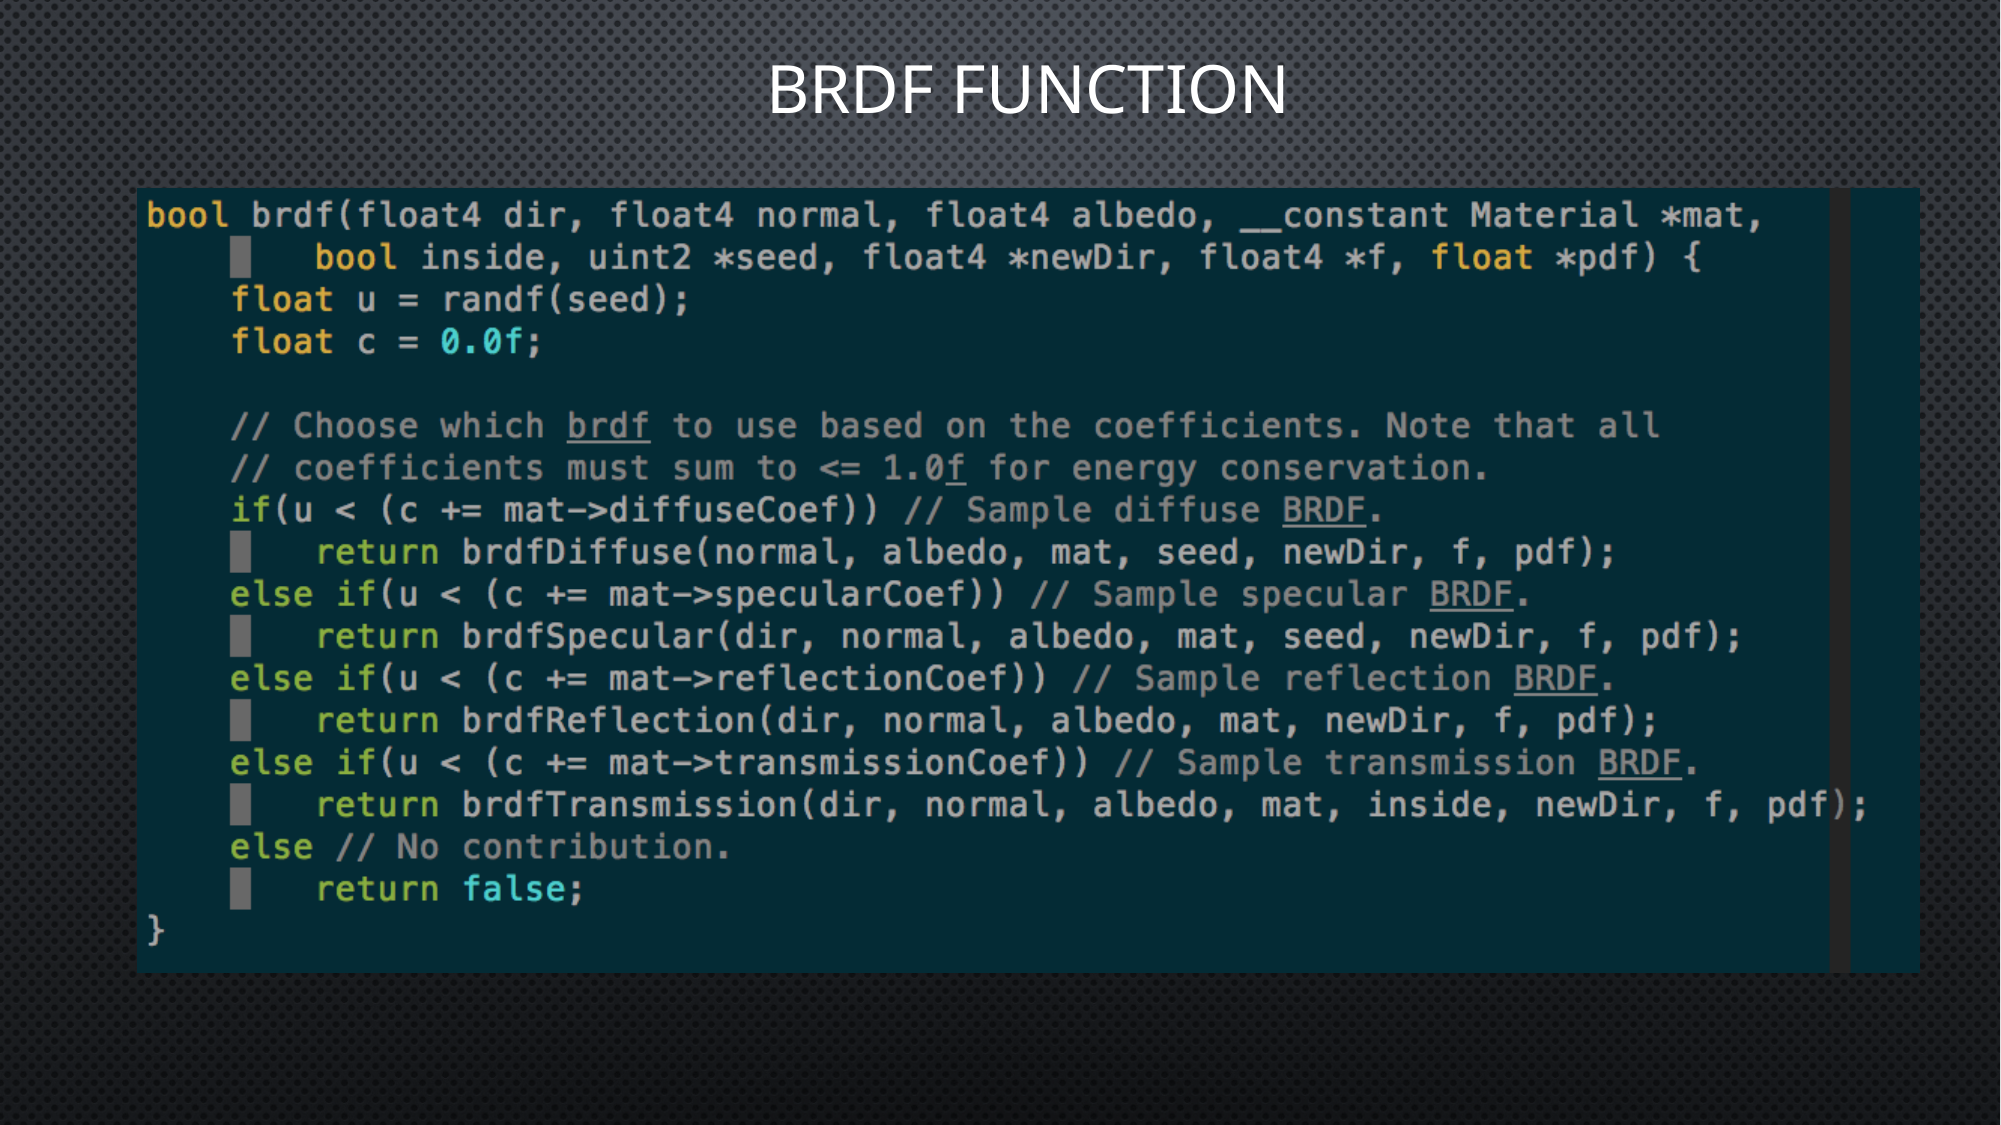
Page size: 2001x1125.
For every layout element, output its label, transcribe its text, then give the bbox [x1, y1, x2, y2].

picture [319, 544, 333, 563]
picture [845, 556, 854, 569]
picture [885, 755, 900, 775]
picture [567, 674, 586, 678]
picture [590, 832, 607, 860]
picture [1498, 809, 1506, 822]
picture [1603, 556, 1611, 569]
picture [1368, 460, 1384, 481]
picture [1536, 208, 1554, 228]
picture [632, 629, 648, 649]
picture [230, 868, 251, 909]
picture [295, 671, 312, 691]
picture [506, 418, 521, 439]
picture [926, 629, 942, 649]
picture [674, 244, 690, 269]
picture [506, 839, 521, 858]
picture [1137, 418, 1154, 439]
picture [1014, 556, 1022, 569]
picture [464, 537, 481, 565]
picture [1369, 242, 1384, 269]
picture [674, 839, 691, 860]
picture [232, 587, 249, 607]
picture [487, 713, 502, 732]
picture [693, 587, 712, 604]
picture [319, 881, 333, 900]
picture [341, 199, 350, 230]
picture [1264, 587, 1281, 613]
picture [907, 537, 923, 563]
picture [1159, 587, 1175, 613]
picture [383, 746, 392, 777]
picture [527, 705, 542, 732]
picture [1180, 411, 1195, 437]
picture [675, 460, 690, 481]
picture [866, 797, 881, 816]
picture [842, 418, 858, 439]
picture [1199, 544, 1217, 565]
picture [820, 460, 860, 478]
picture [1178, 671, 1196, 690]
picture [887, 629, 923, 648]
picture [1286, 460, 1300, 481]
picture [1413, 556, 1422, 569]
picture [1116, 418, 1133, 439]
picture [1287, 725, 1296, 738]
picture [1349, 579, 1365, 606]
picture [232, 284, 248, 311]
picture [169, 208, 186, 228]
picture [380, 453, 395, 479]
picture [673, 677, 691, 681]
picture [254, 747, 270, 774]
picture [653, 666, 669, 690]
picture [968, 749, 986, 775]
picture [488, 662, 497, 693]
picture [506, 326, 521, 353]
picture [1203, 220, 1211, 233]
picture [782, 629, 796, 648]
picture [1661, 206, 1701, 227]
picture [547, 498, 563, 521]
picture [488, 578, 497, 609]
picture [487, 629, 502, 648]
picture [1035, 662, 1045, 693]
picture [359, 334, 374, 354]
picture [696, 705, 712, 732]
picture [572, 893, 580, 906]
picture [1014, 662, 1023, 693]
picture [1372, 514, 1380, 521]
picture [1412, 453, 1428, 479]
picture [422, 460, 437, 481]
picture [653, 750, 669, 774]
picture [1305, 414, 1321, 437]
picture [799, 242, 816, 270]
picture [487, 544, 502, 563]
picture [652, 797, 670, 816]
picture [905, 250, 923, 270]
picture [464, 705, 481, 733]
picture [1684, 241, 1700, 273]
picture [1052, 244, 1112, 270]
picture [720, 620, 729, 651]
picture [1662, 621, 1679, 649]
picture [505, 790, 521, 818]
picture [610, 292, 628, 312]
picture [1729, 641, 1738, 654]
picture [759, 621, 775, 648]
picture [1178, 460, 1196, 487]
picture [1520, 599, 1527, 606]
picture [1140, 250, 1154, 269]
picture [1032, 411, 1048, 437]
picture [1346, 248, 1366, 269]
picture [358, 833, 374, 861]
picture [1789, 790, 1805, 818]
picture [527, 411, 542, 437]
picture [948, 755, 963, 774]
picture [1095, 540, 1111, 563]
picture [1410, 418, 1428, 439]
picture [1519, 629, 1533, 648]
picture [1688, 767, 1695, 774]
picture [421, 629, 437, 648]
picture [337, 460, 354, 481]
picture [379, 713, 395, 733]
picture [1622, 790, 1638, 816]
picture [610, 755, 628, 774]
picture [295, 755, 312, 775]
picture [1265, 747, 1281, 774]
picture [1347, 621, 1363, 649]
picture [1431, 755, 1449, 774]
picture [674, 414, 690, 437]
picture [656, 283, 666, 314]
picture [319, 797, 333, 816]
picture [274, 292, 291, 312]
picture [1537, 665, 1575, 690]
picture [757, 587, 775, 607]
picture [1304, 244, 1323, 269]
picture [590, 250, 606, 270]
picture [778, 705, 795, 733]
picture [547, 707, 566, 732]
picture [887, 220, 896, 233]
picture [441, 501, 481, 520]
picture [1516, 411, 1532, 437]
picture [337, 250, 354, 270]
picture [381, 242, 397, 269]
picture [1074, 544, 1090, 565]
picture [720, 851, 727, 858]
picture [674, 495, 690, 521]
picture [403, 544, 418, 563]
picture [926, 755, 944, 775]
picture [1224, 809, 1232, 822]
picture [1096, 200, 1112, 227]
picture [698, 535, 708, 566]
picture [1600, 749, 1617, 774]
picture [381, 418, 395, 439]
picture [778, 250, 796, 270]
picture [822, 411, 839, 439]
picture [507, 874, 523, 900]
picture [737, 713, 753, 732]
picture [379, 797, 395, 818]
picture [1327, 663, 1342, 690]
picture [968, 671, 986, 691]
picture [823, 579, 839, 606]
picture [1708, 620, 1718, 651]
picture [716, 713, 733, 733]
picture [486, 411, 502, 437]
picture [845, 493, 855, 524]
picture [865, 663, 881, 690]
picture [610, 495, 627, 523]
picture [1477, 556, 1485, 569]
picture [1474, 671, 1490, 690]
picture [359, 200, 374, 227]
picture [1305, 208, 1323, 228]
picture [1537, 418, 1553, 439]
picture [1010, 629, 1026, 649]
picture [673, 593, 691, 597]
picture [1010, 203, 1026, 227]
picture [1371, 641, 1380, 654]
text_box BRDF function [339, 19, 1718, 154]
picture [779, 208, 796, 228]
picture [779, 460, 796, 481]
picture [296, 460, 311, 481]
picture [1032, 747, 1048, 774]
picture [1557, 791, 1617, 818]
picture [402, 453, 418, 479]
picture [678, 292, 685, 299]
picture [463, 460, 481, 481]
picture [1412, 755, 1426, 775]
picture [337, 881, 354, 902]
picture [1140, 460, 1154, 479]
picture [926, 250, 942, 270]
picture [1116, 749, 1132, 777]
picture [1074, 665, 1090, 693]
picture [653, 245, 669, 269]
picture [929, 713, 965, 732]
picture [1117, 242, 1133, 269]
picture [1158, 713, 1175, 733]
picture [358, 793, 374, 816]
picture [968, 244, 986, 269]
picture [757, 250, 775, 270]
picture [654, 832, 670, 858]
picture [905, 411, 921, 439]
picture [403, 881, 418, 900]
picture [253, 200, 270, 228]
picture [780, 663, 796, 690]
picture [358, 877, 374, 900]
picture [1600, 418, 1616, 439]
picture [927, 797, 942, 816]
picture [1473, 581, 1491, 606]
picture [1685, 621, 1700, 648]
picture [1138, 495, 1154, 521]
picture [864, 755, 879, 775]
picture [399, 337, 418, 341]
picture [589, 797, 606, 818]
picture [1729, 809, 1738, 822]
picture [570, 832, 586, 858]
picture [1452, 581, 1471, 606]
picture [399, 302, 418, 306]
picture [1433, 790, 1449, 816]
picture [610, 671, 628, 690]
picture [1516, 245, 1532, 269]
picture [1431, 203, 1447, 227]
picture [1452, 790, 1468, 818]
picture [1009, 248, 1029, 269]
picture [674, 708, 690, 732]
picture [1604, 544, 1611, 551]
picture [1285, 208, 1300, 228]
picture [653, 713, 669, 733]
picture [1431, 460, 1449, 481]
picture [295, 334, 311, 354]
picture [547, 585, 566, 604]
picture [1643, 411, 1659, 437]
picture [887, 809, 896, 822]
picture [526, 835, 542, 858]
picture [337, 833, 353, 861]
picture [484, 881, 500, 902]
picture [803, 208, 839, 227]
picture [528, 200, 544, 227]
picture [275, 671, 290, 691]
picture [1178, 544, 1196, 565]
picture [567, 758, 586, 762]
picture [232, 755, 249, 775]
picture [275, 587, 290, 607]
picture [716, 544, 732, 563]
picture [926, 587, 944, 607]
picture [1453, 460, 1468, 479]
picture [254, 832, 270, 858]
picture [485, 292, 500, 311]
picture [1243, 587, 1258, 607]
picture [1350, 755, 1365, 774]
picture [568, 713, 586, 733]
picture [572, 220, 580, 233]
picture [567, 765, 586, 769]
picture [379, 544, 395, 565]
picture [779, 755, 795, 774]
picture [1014, 725, 1022, 738]
picture [462, 513, 481, 517]
picture [1622, 200, 1638, 227]
picture [1622, 411, 1638, 437]
picture [1495, 414, 1511, 437]
picture [1558, 713, 1575, 739]
picture [632, 544, 648, 565]
picture [1453, 537, 1468, 563]
picture [464, 874, 479, 900]
picture [528, 460, 542, 481]
picture [949, 200, 965, 227]
picture [1094, 621, 1111, 649]
picture [1074, 208, 1090, 228]
picture [463, 292, 479, 312]
picture [1095, 797, 1111, 818]
picture [527, 881, 542, 902]
picture [212, 200, 228, 227]
picture [611, 629, 627, 649]
picture [673, 761, 691, 765]
picture [1536, 537, 1553, 565]
picture [1645, 797, 1659, 816]
picture [1179, 749, 1196, 775]
picture [1368, 755, 1384, 775]
picture [971, 641, 980, 654]
picture [802, 705, 818, 732]
picture [590, 537, 606, 563]
picture [441, 587, 460, 604]
picture [1454, 747, 1470, 774]
picture [1287, 671, 1302, 690]
picture [295, 587, 312, 607]
picture [547, 753, 566, 772]
picture [338, 663, 354, 690]
picture [780, 587, 795, 607]
picture [421, 839, 439, 860]
picture [550, 262, 559, 275]
picture [799, 671, 818, 691]
picture [442, 203, 458, 227]
picture [1582, 535, 1592, 566]
picture [464, 621, 481, 649]
picture [441, 671, 460, 688]
picture [1579, 621, 1595, 648]
picture [505, 284, 521, 312]
picture [1201, 671, 1217, 697]
picture [337, 713, 354, 733]
picture [1347, 707, 1407, 733]
picture [1033, 621, 1049, 648]
picture [1245, 556, 1253, 569]
picture [779, 797, 795, 816]
picture [1664, 749, 1680, 774]
picture [1368, 587, 1384, 607]
picture [568, 508, 586, 512]
picture [1178, 790, 1195, 818]
picture [1262, 797, 1281, 816]
picture [230, 236, 251, 278]
picture [632, 587, 648, 607]
picture [403, 629, 418, 648]
picture [1242, 671, 1260, 691]
picture [779, 502, 796, 523]
picture [505, 705, 521, 733]
picture [1157, 797, 1175, 818]
picture [611, 839, 627, 860]
picture [717, 502, 732, 523]
picture [1200, 797, 1217, 818]
picture [1558, 414, 1574, 437]
picture [736, 502, 754, 523]
picture [1285, 629, 1300, 649]
picture [716, 750, 732, 774]
picture [1222, 663, 1238, 690]
picture [379, 629, 395, 649]
picture [464, 411, 479, 437]
picture [611, 797, 627, 816]
picture [550, 839, 565, 858]
picture [527, 284, 542, 311]
picture [968, 208, 986, 228]
picture [1431, 623, 1491, 649]
picture [927, 537, 944, 565]
picture [1158, 671, 1174, 691]
picture [1642, 629, 1659, 655]
picture [1242, 250, 1259, 270]
picture [779, 418, 796, 439]
picture [1578, 705, 1595, 733]
picture [693, 755, 712, 772]
picture [885, 454, 902, 479]
picture [401, 755, 416, 775]
picture [358, 708, 374, 732]
picture [1351, 430, 1359, 437]
picture [947, 418, 965, 439]
picture [400, 208, 418, 228]
picture [759, 418, 774, 439]
picture [1056, 809, 1064, 822]
picture [1095, 665, 1111, 693]
picture [1368, 671, 1386, 691]
picture [1053, 713, 1069, 733]
picture [295, 412, 312, 439]
picture [612, 460, 627, 481]
picture [230, 531, 251, 572]
picture [1537, 797, 1553, 816]
picture [865, 418, 879, 439]
picture [1263, 250, 1279, 270]
picture [1182, 725, 1190, 738]
picture [1368, 203, 1384, 227]
picture [1454, 242, 1470, 269]
picture [866, 587, 881, 606]
picture [633, 797, 648, 818]
picture [758, 797, 775, 818]
picture [989, 755, 1007, 775]
picture [715, 202, 733, 227]
picture [295, 839, 312, 860]
picture [993, 578, 1002, 609]
picture [1558, 755, 1574, 774]
picture [611, 200, 627, 227]
picture [1201, 502, 1216, 523]
picture [971, 797, 1007, 816]
picture [232, 671, 249, 691]
picture [799, 502, 818, 523]
picture [611, 537, 627, 563]
picture [778, 544, 796, 563]
picture [547, 538, 565, 563]
picture [1136, 705, 1153, 733]
picture [738, 790, 754, 816]
picture [926, 454, 944, 481]
picture [695, 203, 711, 227]
picture [1857, 797, 1864, 804]
picture [736, 621, 753, 649]
picture [612, 242, 628, 269]
picture [488, 746, 497, 777]
picture [714, 248, 735, 269]
picture [1370, 537, 1386, 563]
picture [1389, 456, 1405, 479]
picture [844, 747, 860, 774]
picture [1600, 208, 1616, 228]
picture [1053, 581, 1069, 609]
picture [1327, 587, 1342, 607]
picture [319, 713, 333, 732]
picture [319, 629, 333, 648]
picture [843, 629, 858, 648]
picture [398, 833, 418, 858]
picture [1474, 250, 1491, 270]
picture [1412, 705, 1428, 732]
picture [1624, 704, 1634, 735]
picture [358, 747, 374, 774]
picture [421, 544, 437, 563]
picture [1052, 544, 1070, 563]
picture [1116, 460, 1133, 481]
picture [1095, 460, 1111, 479]
picture [1033, 790, 1049, 816]
picture [505, 456, 521, 479]
picture [401, 502, 416, 523]
picture [673, 544, 691, 565]
picture [487, 797, 502, 816]
picture [1516, 544, 1533, 571]
picture [1137, 749, 1153, 777]
picture [593, 418, 607, 437]
picture [804, 788, 813, 819]
picture [905, 496, 921, 524]
picture [381, 200, 397, 227]
picture [800, 544, 816, 565]
picture [1455, 725, 1464, 738]
picture [717, 797, 732, 818]
picture [653, 495, 669, 521]
picture [693, 671, 712, 688]
picture [1519, 725, 1527, 738]
picture [968, 537, 984, 565]
picture [1201, 411, 1217, 437]
picture [1645, 725, 1653, 738]
picture [506, 587, 521, 607]
picture [1180, 579, 1196, 606]
picture [572, 797, 586, 816]
picture [1387, 412, 1407, 437]
picture [717, 587, 732, 607]
picture [969, 418, 984, 437]
picture [631, 713, 649, 733]
picture [1221, 624, 1237, 648]
picture [633, 411, 648, 437]
picture [359, 453, 374, 479]
picture [824, 713, 839, 732]
picture [1811, 790, 1826, 816]
picture [1392, 587, 1407, 606]
picture [403, 797, 418, 816]
picture [1056, 746, 1066, 777]
picture [230, 615, 251, 657]
picture [1495, 250, 1511, 270]
picture [947, 797, 965, 818]
picture [440, 418, 461, 437]
picture [1666, 809, 1674, 822]
picture [254, 579, 270, 606]
picture [948, 453, 963, 479]
picture [1349, 496, 1365, 521]
picture [277, 493, 287, 524]
picture [1157, 200, 1174, 228]
picture [947, 671, 965, 691]
picture [1222, 242, 1238, 269]
picture [1411, 797, 1426, 818]
picture [399, 344, 418, 348]
picture [822, 671, 837, 691]
picture [737, 587, 754, 613]
picture [633, 495, 649, 521]
picture [990, 663, 1005, 690]
picture [1284, 755, 1302, 775]
picture [295, 292, 311, 312]
picture [1561, 208, 1575, 227]
picture [1077, 746, 1087, 777]
picture [652, 208, 670, 228]
picture [1220, 713, 1238, 732]
picture [738, 250, 753, 270]
picture [927, 200, 942, 227]
picture [1580, 665, 1596, 690]
picture [674, 208, 690, 228]
picture [803, 641, 812, 654]
picture [338, 587, 354, 606]
picture [864, 242, 879, 269]
picture [464, 790, 481, 818]
picture [1263, 708, 1279, 732]
picture [338, 747, 354, 774]
picture [1136, 587, 1154, 606]
picture [253, 412, 269, 440]
picture [1434, 713, 1449, 732]
picture [1116, 200, 1133, 228]
picture [1392, 262, 1401, 275]
picture [421, 797, 437, 816]
picture [758, 456, 774, 479]
picture [758, 496, 775, 523]
picture [1116, 495, 1132, 523]
picture [527, 537, 542, 563]
picture [233, 495, 249, 521]
picture [884, 671, 902, 691]
picture [1010, 755, 1028, 775]
picture [1537, 755, 1554, 775]
picture [824, 262, 833, 275]
picture [464, 250, 479, 270]
picture [1305, 793, 1321, 816]
picture [1053, 621, 1070, 649]
picture [359, 292, 374, 312]
picture [1222, 460, 1237, 481]
picture [696, 797, 711, 818]
picture [1326, 629, 1344, 649]
picture [1769, 797, 1786, 824]
picture [295, 502, 311, 523]
picture [1179, 208, 1196, 228]
picture [909, 472, 917, 479]
picture [275, 839, 290, 860]
picture [884, 418, 902, 439]
picture [1305, 460, 1323, 481]
picture [740, 755, 754, 774]
picture [1495, 705, 1511, 732]
picture [905, 713, 923, 733]
picture [715, 460, 733, 479]
picture [1140, 641, 1148, 654]
picture [654, 621, 670, 648]
picture [590, 705, 606, 732]
picture [801, 587, 816, 607]
picture [1326, 750, 1342, 774]
picture [1200, 755, 1216, 775]
picture [801, 755, 816, 775]
picture [337, 797, 354, 818]
picture [505, 200, 521, 228]
picture [1830, 188, 1850, 973]
picture [567, 597, 586, 601]
picture [1540, 641, 1548, 654]
picture [1370, 790, 1386, 816]
picture [822, 495, 837, 521]
picture [1032, 250, 1048, 269]
picture [1115, 713, 1133, 733]
picture [254, 663, 270, 690]
picture [316, 329, 332, 353]
picture [1073, 460, 1091, 481]
picture [588, 502, 607, 520]
picture [695, 502, 711, 523]
picture [1137, 790, 1154, 818]
picture [337, 629, 354, 649]
picture [696, 460, 711, 481]
picture [1284, 797, 1300, 818]
picture [254, 326, 270, 353]
picture [907, 747, 923, 774]
picture [1580, 200, 1596, 227]
picture [738, 418, 753, 439]
picture [1239, 229, 1282, 233]
picture [1180, 495, 1195, 521]
picture [1032, 581, 1048, 609]
picture [654, 544, 669, 565]
picture [589, 629, 607, 649]
picture [462, 202, 481, 227]
picture [971, 578, 981, 609]
picture [1645, 241, 1655, 272]
picture [547, 881, 565, 902]
picture [865, 200, 881, 227]
picture [148, 200, 165, 228]
picture [1304, 629, 1323, 649]
picture [632, 671, 648, 691]
picture [1348, 208, 1363, 228]
picture [696, 839, 711, 858]
picture [866, 493, 876, 524]
picture [1222, 502, 1237, 523]
picture [441, 755, 460, 772]
picture [1095, 705, 1112, 733]
picture [736, 671, 754, 691]
picture [1242, 460, 1259, 481]
picture [1035, 460, 1049, 479]
picture [1264, 460, 1279, 479]
picture [1496, 621, 1512, 648]
picture [1116, 587, 1132, 607]
picture [991, 705, 1007, 732]
picture [1220, 755, 1238, 774]
picture [464, 839, 479, 860]
picture [1222, 418, 1237, 439]
picture [1349, 663, 1365, 690]
picture [1517, 747, 1533, 774]
picture [383, 493, 392, 524]
picture [1285, 418, 1300, 437]
picture [1471, 202, 1491, 227]
picture [317, 411, 332, 437]
picture [674, 629, 690, 649]
picture [1095, 581, 1112, 607]
picture [399, 295, 418, 299]
picture [968, 713, 984, 733]
picture [1327, 208, 1342, 227]
picture [1284, 587, 1302, 607]
picture [719, 671, 733, 690]
picture [886, 242, 902, 269]
picture [1731, 629, 1738, 636]
picture [1603, 641, 1611, 654]
picture [1392, 544, 1407, 563]
picture [573, 881, 580, 888]
picture [823, 537, 839, 563]
picture [316, 287, 332, 311]
picture [610, 587, 628, 606]
picture [947, 245, 963, 269]
picture [1220, 537, 1237, 565]
picture [1010, 797, 1026, 818]
picture [527, 790, 542, 816]
picture [277, 208, 291, 227]
picture [590, 460, 606, 481]
picture [383, 578, 392, 609]
picture [695, 418, 712, 439]
picture [845, 725, 854, 738]
picture [758, 208, 774, 227]
picture [1159, 495, 1174, 521]
picture [444, 453, 460, 479]
picture [885, 713, 900, 732]
picture [337, 544, 354, 565]
picture [1073, 629, 1091, 649]
picture [358, 540, 374, 563]
picture [1304, 538, 1365, 565]
picture [1305, 496, 1344, 521]
picture [401, 587, 416, 607]
picture [547, 669, 566, 688]
picture [1411, 208, 1426, 227]
picture [1516, 665, 1533, 690]
picture [1284, 245, 1300, 269]
picture [1032, 502, 1049, 529]
picture [485, 460, 500, 479]
picture [1347, 460, 1365, 479]
picture [759, 663, 774, 690]
picture [568, 460, 586, 479]
picture [1855, 809, 1864, 822]
picture [546, 791, 566, 816]
picture [1646, 713, 1653, 720]
picture [443, 250, 458, 269]
picture [1329, 460, 1344, 479]
picture [1473, 797, 1491, 818]
picture [1010, 502, 1028, 521]
picture [1136, 208, 1154, 228]
picture [761, 544, 775, 563]
picture [820, 790, 837, 818]
picture [1244, 411, 1259, 437]
picture [820, 755, 839, 774]
picture [1389, 208, 1405, 228]
picture [400, 418, 418, 439]
picture [1390, 671, 1405, 691]
picture [1031, 202, 1049, 227]
picture [1452, 418, 1470, 439]
picture [632, 250, 648, 269]
picture [1305, 671, 1323, 691]
picture [884, 581, 902, 607]
picture [631, 284, 648, 312]
picture [1285, 544, 1300, 563]
picture [1052, 418, 1070, 439]
picture [358, 663, 374, 690]
picture [442, 328, 460, 354]
picture [486, 242, 502, 269]
picture [567, 590, 586, 594]
picture [1159, 544, 1174, 565]
picture [632, 835, 648, 858]
picture [1390, 797, 1405, 816]
picture [1161, 262, 1169, 275]
picture [1200, 629, 1216, 649]
picture [1115, 629, 1133, 649]
picture [401, 671, 416, 691]
picture [467, 346, 475, 353]
picture [379, 881, 395, 902]
picture [1706, 790, 1721, 816]
picture [1601, 705, 1616, 732]
picture [1137, 665, 1154, 691]
picture [506, 755, 521, 775]
picture [230, 784, 251, 825]
picture [529, 346, 538, 359]
picture [505, 621, 521, 649]
picture [1495, 208, 1511, 228]
picture [232, 326, 248, 353]
picture [1604, 683, 1611, 690]
picture [567, 681, 586, 685]
picture [612, 705, 628, 732]
picture [1726, 203, 1742, 227]
picture [232, 839, 249, 860]
picture [844, 790, 860, 816]
picture [968, 496, 986, 523]
picture [253, 495, 269, 521]
picture [1329, 809, 1338, 822]
picture [949, 621, 965, 648]
picture [275, 755, 290, 775]
picture [421, 713, 437, 732]
picture [1010, 460, 1028, 481]
picture [1054, 495, 1070, 521]
picture [317, 200, 332, 227]
picture [926, 665, 944, 691]
picture [905, 587, 923, 607]
picture [1245, 641, 1253, 654]
picture [1243, 755, 1259, 781]
picture [1432, 242, 1447, 269]
picture [423, 242, 439, 269]
picture [762, 704, 771, 735]
picture [863, 629, 881, 649]
picture [1515, 203, 1532, 227]
picture [1705, 208, 1721, 228]
picture [1452, 671, 1470, 691]
picture [527, 621, 542, 648]
picture [926, 496, 942, 524]
picture [1119, 556, 1127, 569]
picture [232, 412, 248, 440]
picture [652, 582, 669, 606]
picture [842, 208, 858, 228]
picture [1178, 629, 1196, 648]
picture [1599, 242, 1616, 270]
picture [421, 881, 437, 900]
picture [570, 537, 586, 563]
picture [230, 699, 251, 741]
picture [1496, 755, 1511, 775]
picture [294, 200, 311, 228]
picture [316, 242, 333, 270]
picture [1410, 666, 1426, 690]
picture [484, 839, 502, 860]
picture [632, 755, 648, 775]
picture [1475, 755, 1490, 775]
picture [737, 544, 754, 565]
picture [1200, 587, 1217, 607]
picture [484, 328, 502, 354]
picture [1117, 790, 1133, 816]
picture [1431, 581, 1449, 606]
picture [1073, 502, 1091, 523]
picture [1159, 411, 1174, 437]
picture [531, 334, 538, 341]
picture [758, 755, 774, 775]
picture [421, 208, 437, 228]
picture [1431, 414, 1447, 437]
picture [1556, 248, 1596, 276]
picture [358, 624, 374, 648]
picture [1411, 629, 1426, 648]
picture [504, 502, 523, 521]
picture [948, 579, 963, 606]
picture [1306, 587, 1321, 607]
picture [505, 537, 521, 565]
picture [567, 411, 651, 443]
picture [989, 208, 1005, 228]
picture [1433, 663, 1449, 690]
picture [1328, 418, 1342, 439]
picture [633, 200, 649, 227]
picture [505, 242, 521, 270]
picture [632, 456, 648, 479]
picture [841, 471, 860, 475]
picture [569, 629, 586, 655]
picture [991, 453, 1005, 479]
picture [989, 502, 1005, 523]
picture [550, 208, 565, 227]
picture [884, 544, 900, 565]
picture [1621, 749, 1659, 774]
picture [677, 304, 685, 317]
picture [383, 662, 392, 693]
picture [842, 666, 858, 690]
picture [190, 208, 207, 228]
picture [551, 283, 560, 314]
picture [1242, 502, 1260, 523]
picture [336, 502, 354, 520]
picture [589, 292, 607, 312]
picture [526, 250, 544, 270]
picture [1622, 242, 1637, 269]
picture [526, 502, 542, 523]
picture [506, 671, 521, 691]
picture [1478, 472, 1485, 479]
picture [358, 418, 376, 439]
picture [1496, 581, 1512, 606]
picture [1750, 220, 1759, 233]
picture [547, 623, 565, 649]
picture [906, 671, 921, 690]
picture [1096, 418, 1111, 439]
picture [1242, 713, 1258, 733]
picture [337, 418, 354, 439]
picture [274, 334, 291, 354]
picture [1327, 713, 1342, 732]
picture [1075, 705, 1091, 732]
picture [316, 460, 333, 481]
picture [698, 629, 712, 648]
picture [358, 579, 374, 606]
picture [1263, 418, 1281, 439]
picture [947, 544, 965, 565]
picture [842, 587, 858, 607]
picture [1284, 496, 1302, 521]
picture [253, 454, 269, 482]
picture [1390, 755, 1405, 774]
picture [1201, 242, 1216, 269]
picture [989, 544, 1007, 565]
picture [358, 250, 376, 270]
picture [254, 284, 270, 311]
picture [1558, 537, 1574, 563]
picture [403, 713, 418, 732]
picture [1010, 414, 1026, 437]
picture [232, 454, 248, 482]
picture [445, 292, 460, 311]
picture [1158, 460, 1174, 487]
picture [675, 790, 691, 816]
picture [569, 292, 584, 312]
picture [149, 914, 165, 947]
